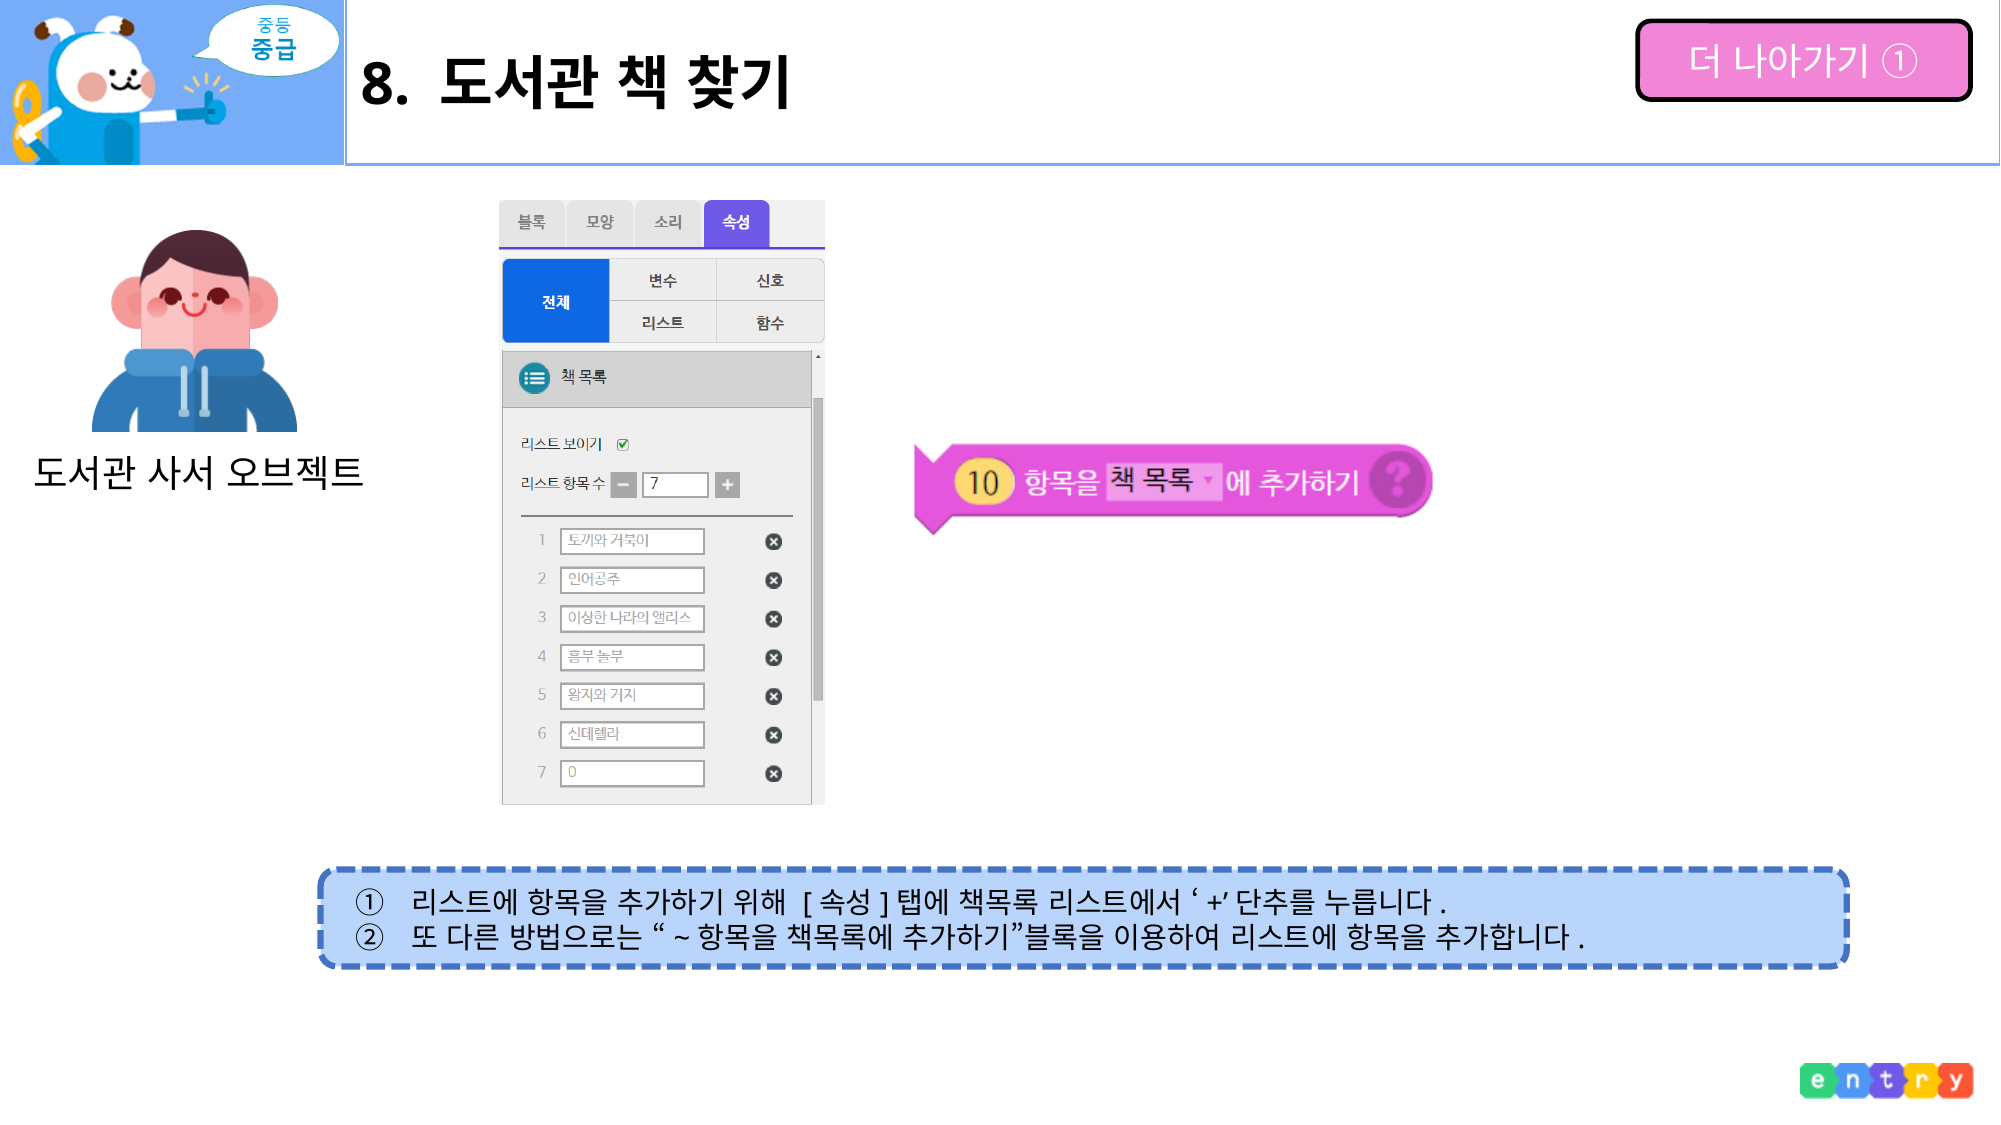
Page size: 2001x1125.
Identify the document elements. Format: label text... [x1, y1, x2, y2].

picture [499, 200, 825, 805]
picture [910, 431, 1436, 540]
picture [92, 230, 297, 432]
text_box 더 나아가기 ① [1636, 19, 1972, 101]
picture [1795, 1059, 1977, 1103]
picture [0, 0, 344, 165]
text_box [320, 869, 1847, 967]
text_box 도서관 사서 오브젝트 [18, 442, 380, 502]
text_box 8. 도서관 책 찾기 [345, 0, 2000, 166]
